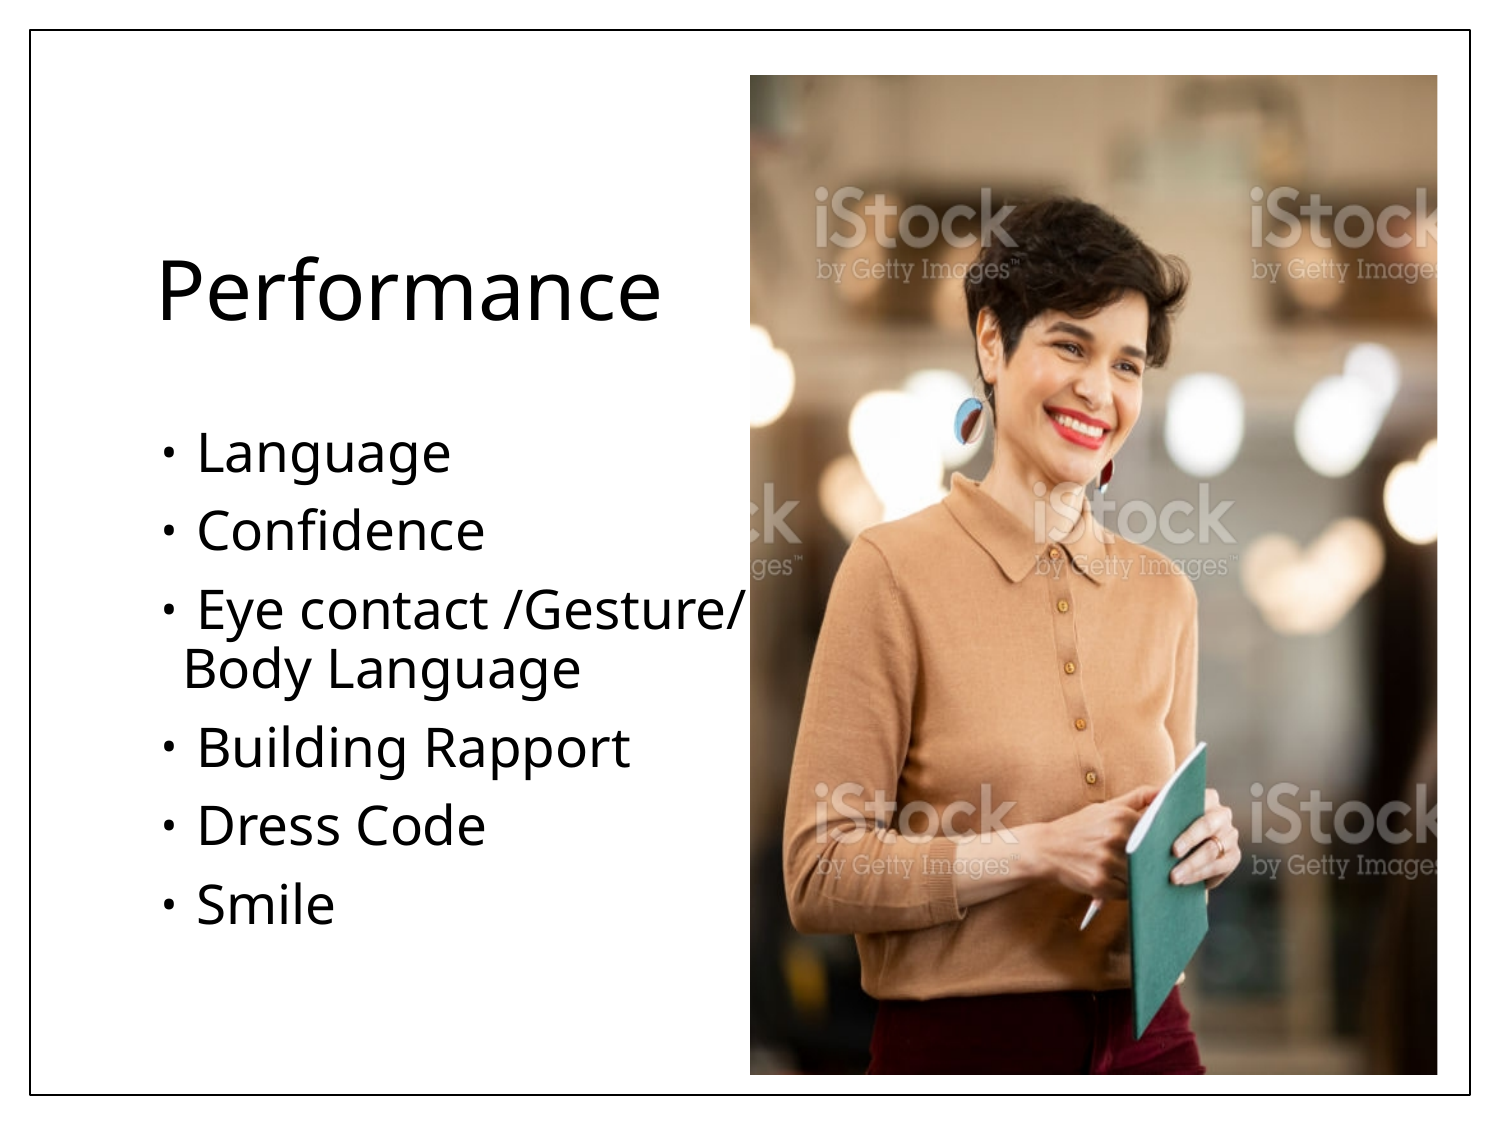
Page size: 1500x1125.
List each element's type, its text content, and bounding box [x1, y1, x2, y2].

title Performance [140, 175, 743, 413]
list Language Confidence Eye contact /Gesture/ Body Language Building Rapport Dress Code Smile [140, 417, 743, 1000]
picture [749, 74, 1438, 1076]
